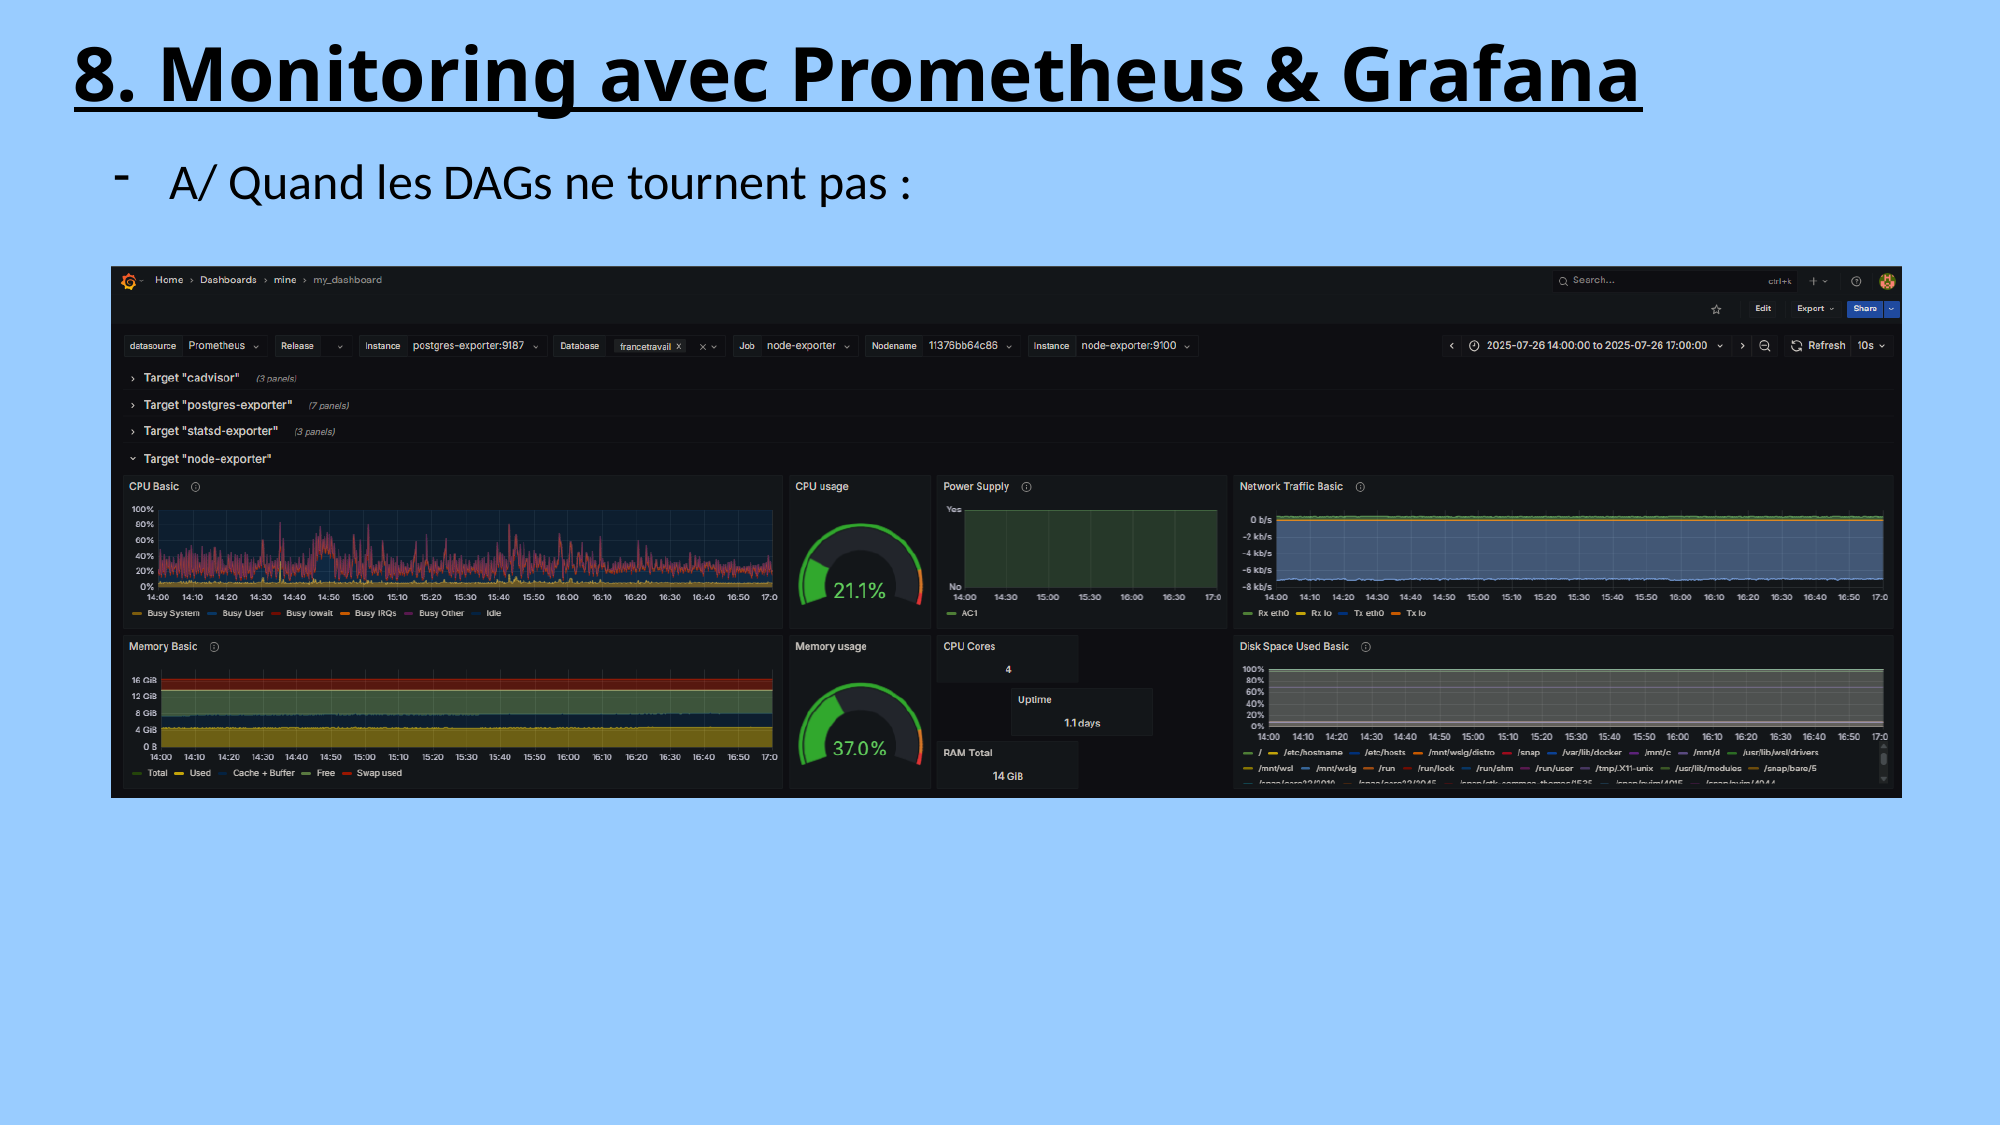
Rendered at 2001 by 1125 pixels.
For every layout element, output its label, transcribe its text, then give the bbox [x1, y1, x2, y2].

text_box 8. Monitoring avec Prometheus & Grafana [59, 19, 1907, 135]
subtitle A/ Quand les DAGs ne tournent pas : [98, 148, 1724, 1029]
picture [111, 266, 1902, 798]
